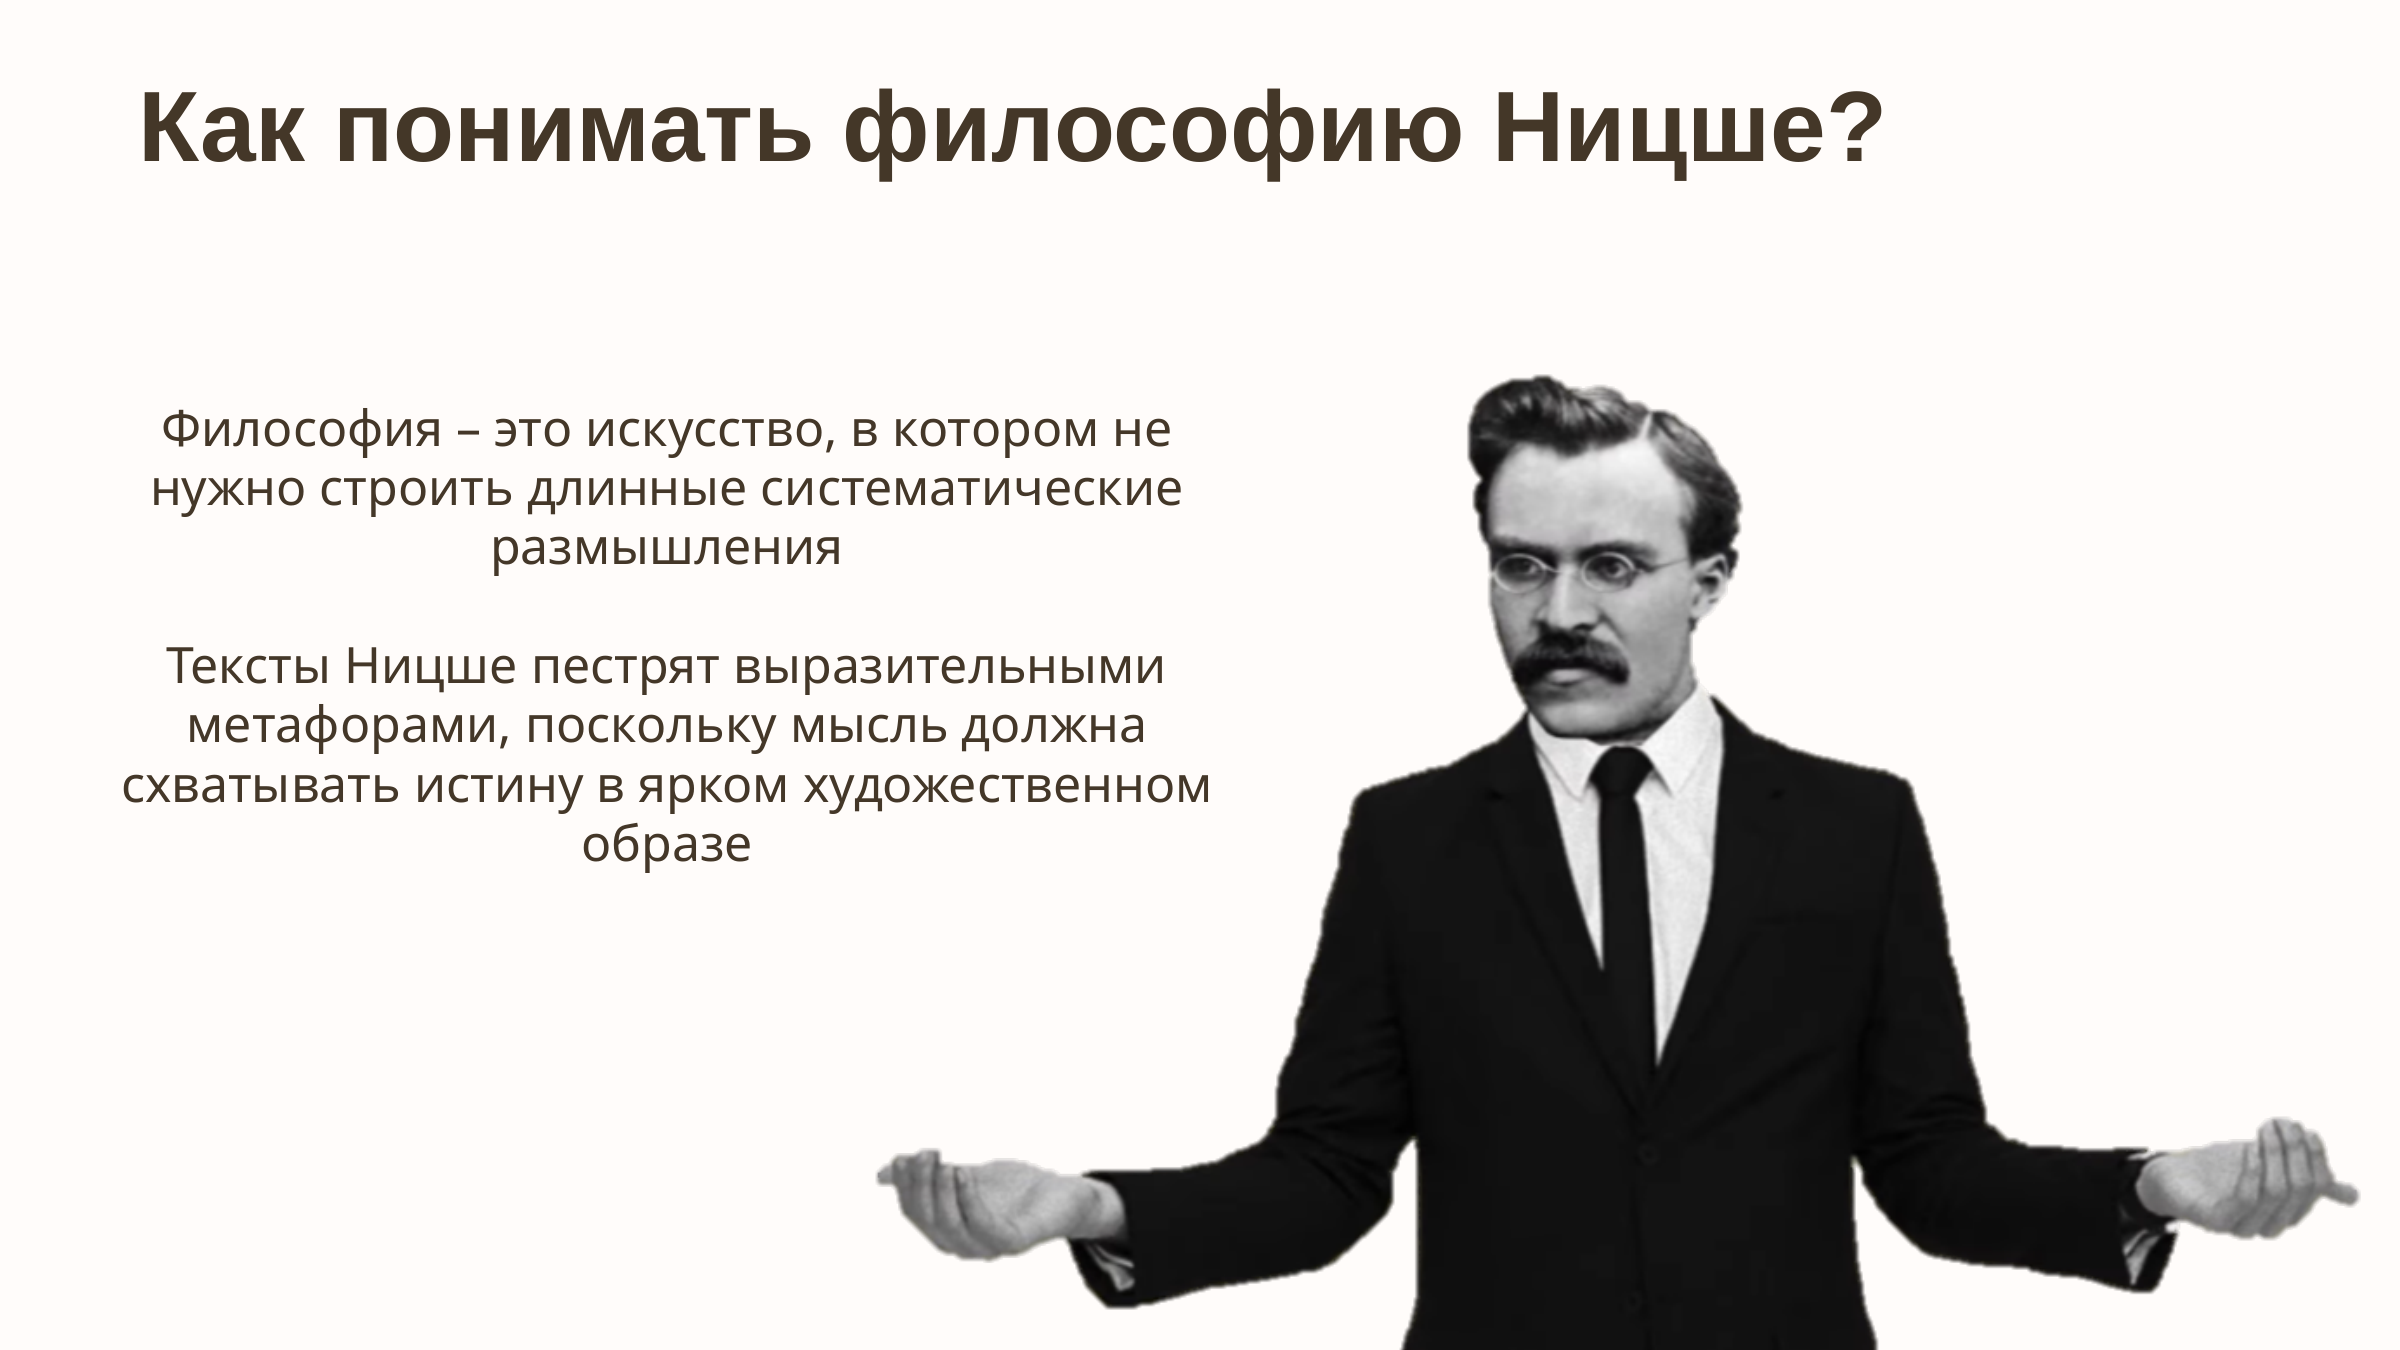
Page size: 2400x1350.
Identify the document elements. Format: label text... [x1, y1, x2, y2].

text_box Как понимать философию Ницше? [130, 61, 1897, 178]
text_box Философия – это искусство, в котором не нужно строить длинные систематические размышления Тексты Ницше пестрят выразительными метафорами, поскольку мысль должна схватывать истину в ярком художественном образе [95, 396, 859, 872]
picture [859, 342, 2397, 1350]
